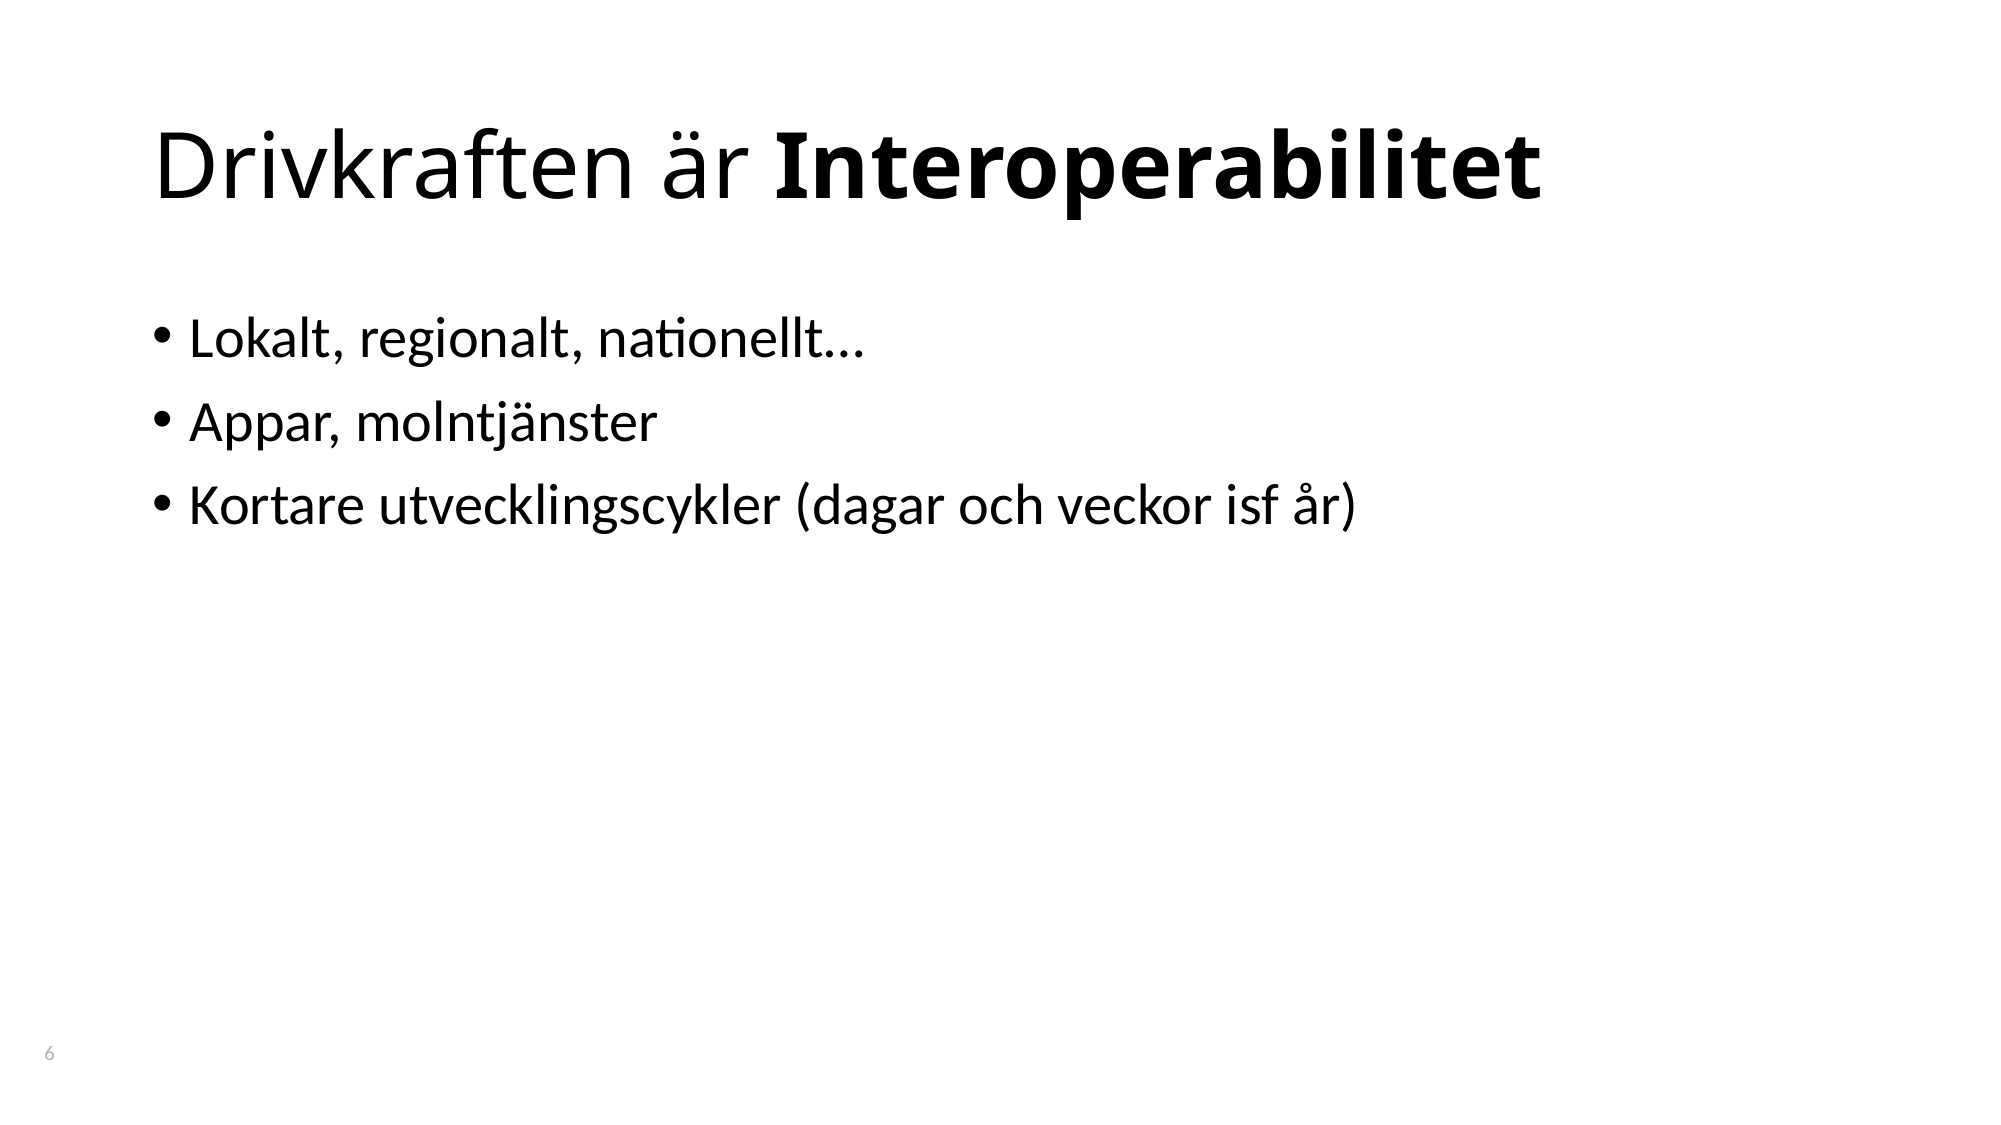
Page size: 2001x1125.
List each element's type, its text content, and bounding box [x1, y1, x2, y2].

title Drivkraften är Interoperabilitet [137, 59, 1863, 278]
list Lokalt, regionalt, nationellt… Appar, molntjänster Kortare utvecklingscykler (dagar och veckor isf år) [137, 299, 1863, 1014]
slide_number 6 [29, 1034, 148, 1071]
